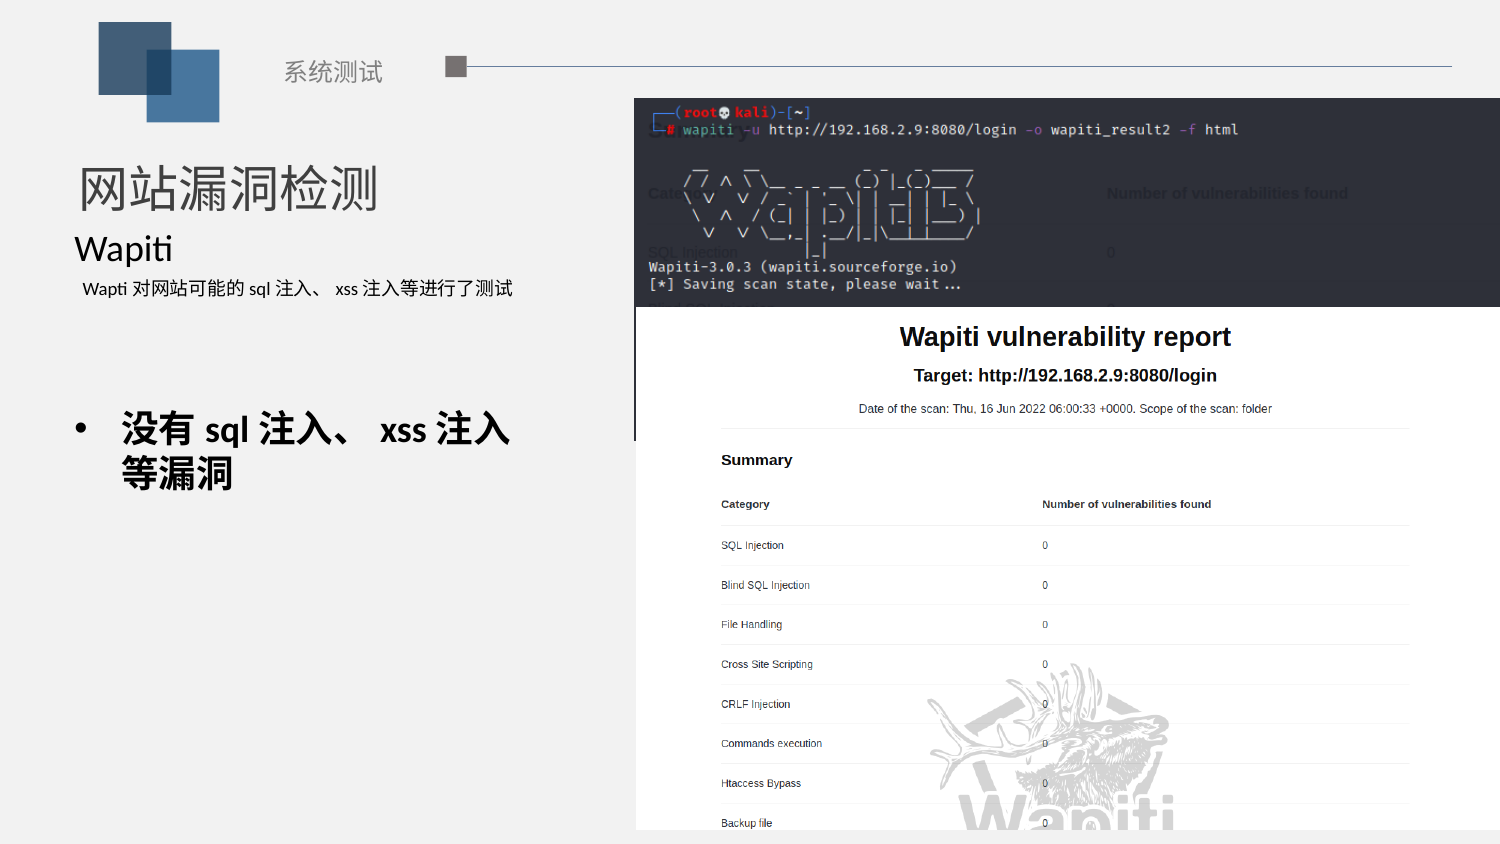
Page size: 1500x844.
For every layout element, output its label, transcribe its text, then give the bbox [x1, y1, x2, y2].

text_box Wapti对网站可能的sql注入、xss注入等进行了测试 [67, 269, 533, 307]
text_box [98, 21, 172, 96]
text_box [146, 49, 220, 123]
text_box 没有sql注入、xss注入等漏洞 [59, 397, 551, 503]
picture [634, 98, 1500, 830]
text_box 系统测试 [236, 50, 432, 92]
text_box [445, 55, 1453, 78]
text_box Wapiti [59, 216, 551, 277]
text_box 网站漏洞检测 [67, 137, 446, 216]
